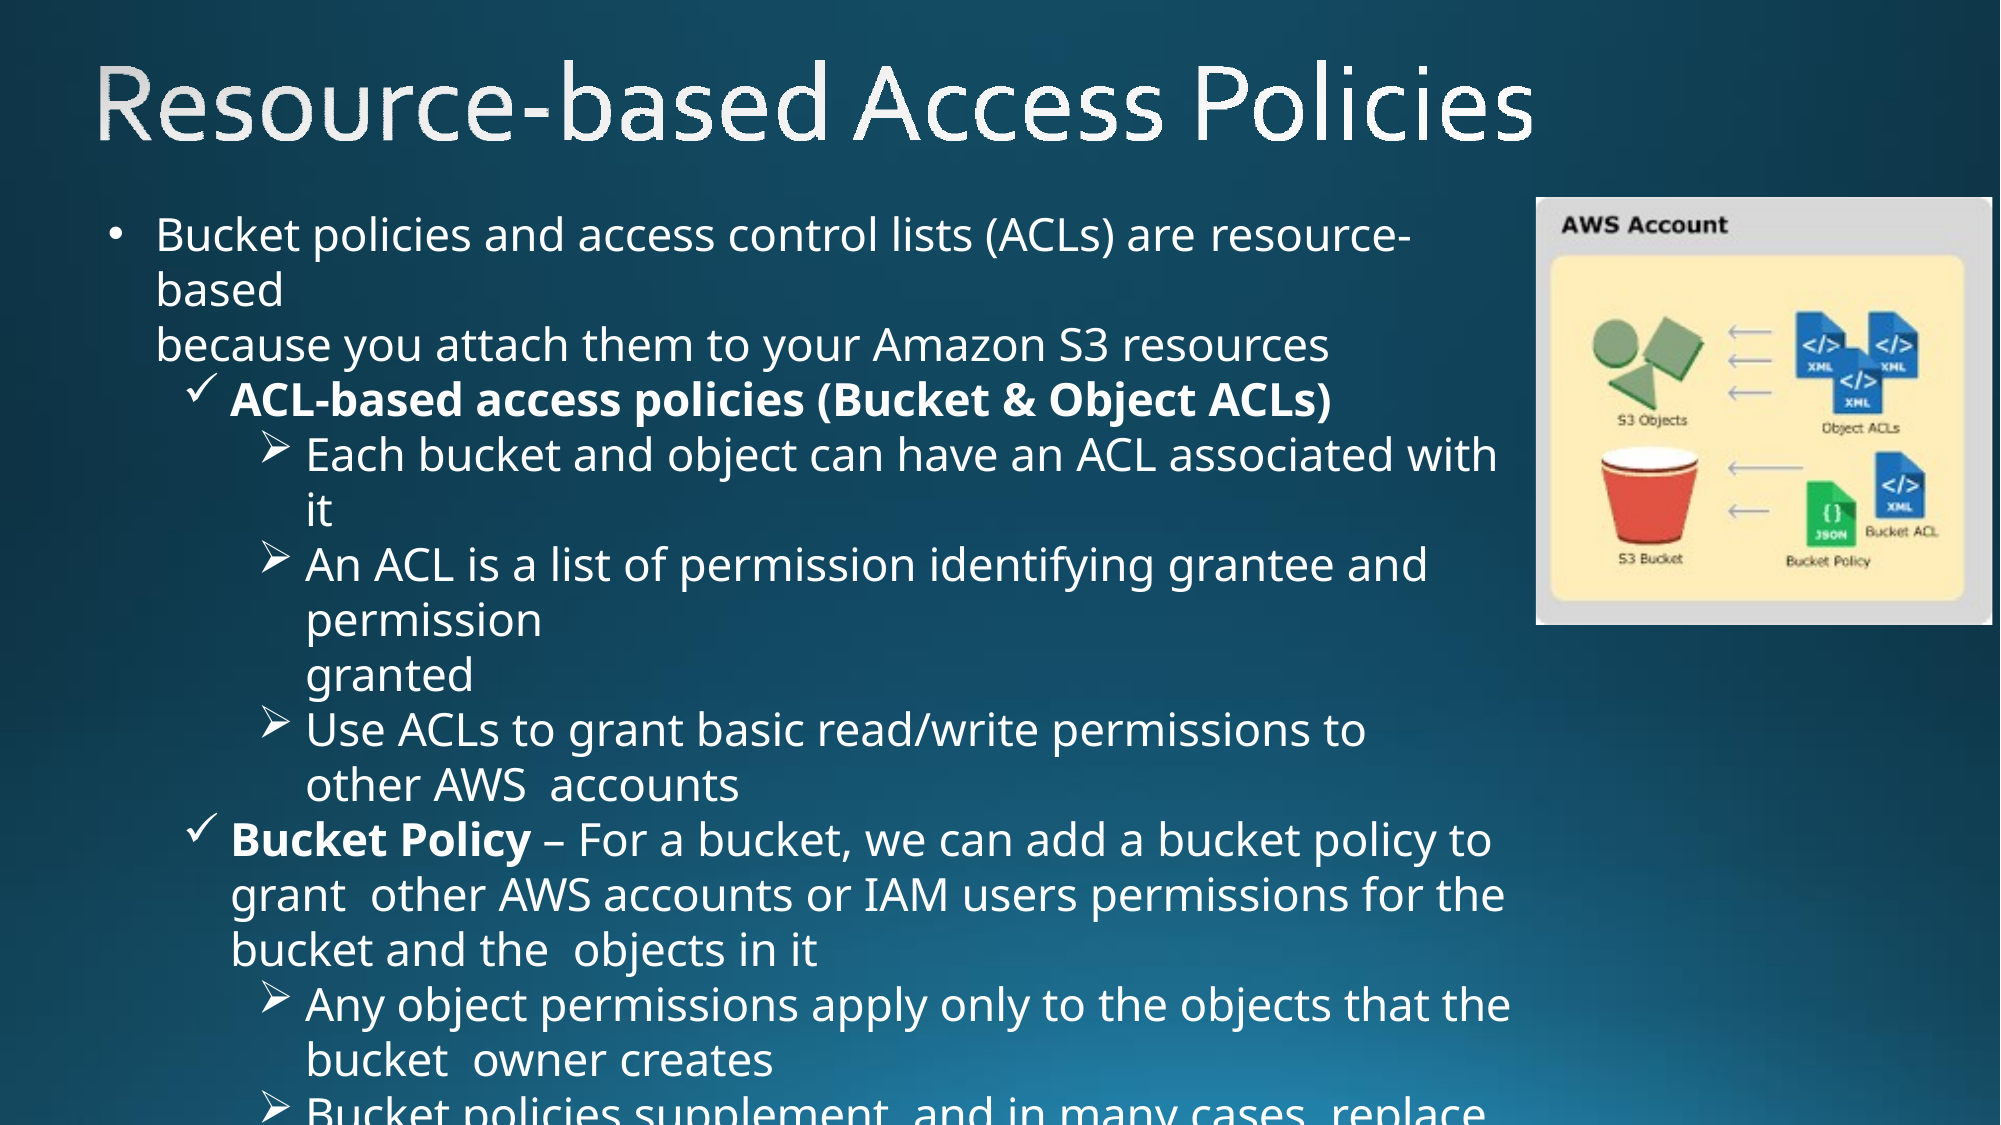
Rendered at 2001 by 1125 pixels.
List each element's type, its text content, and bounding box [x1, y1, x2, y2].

picture [0, 0, 2000, 1125]
text_box Bucket policies and access control lists (ACLs) are resource-based because you attach them to your Amazon S3 resources ACL-based access policies (Bucket & Object ACLs) Each bucket and object can have an ACL associated with it An ACL is a list of permission identifying grantee and permission granted Use ACLs to grant basic read/write permissions to other AWS accounts Bucket Policy – For a bucket, we can add a bucket policy to grant other AWS accounts or IAM users permissions for the bucket and the objects in it Any object permissions apply only to the objects that the bucket owner creates Bucket policies supplement, and in many cases, replace ACL- based access policies [105, 203, 1519, 1125]
text_box [564, 60, 1532, 141]
text_box [1535, 197, 1993, 625]
text_box [100, 66, 512, 141]
text_box [524, 108, 549, 117]
